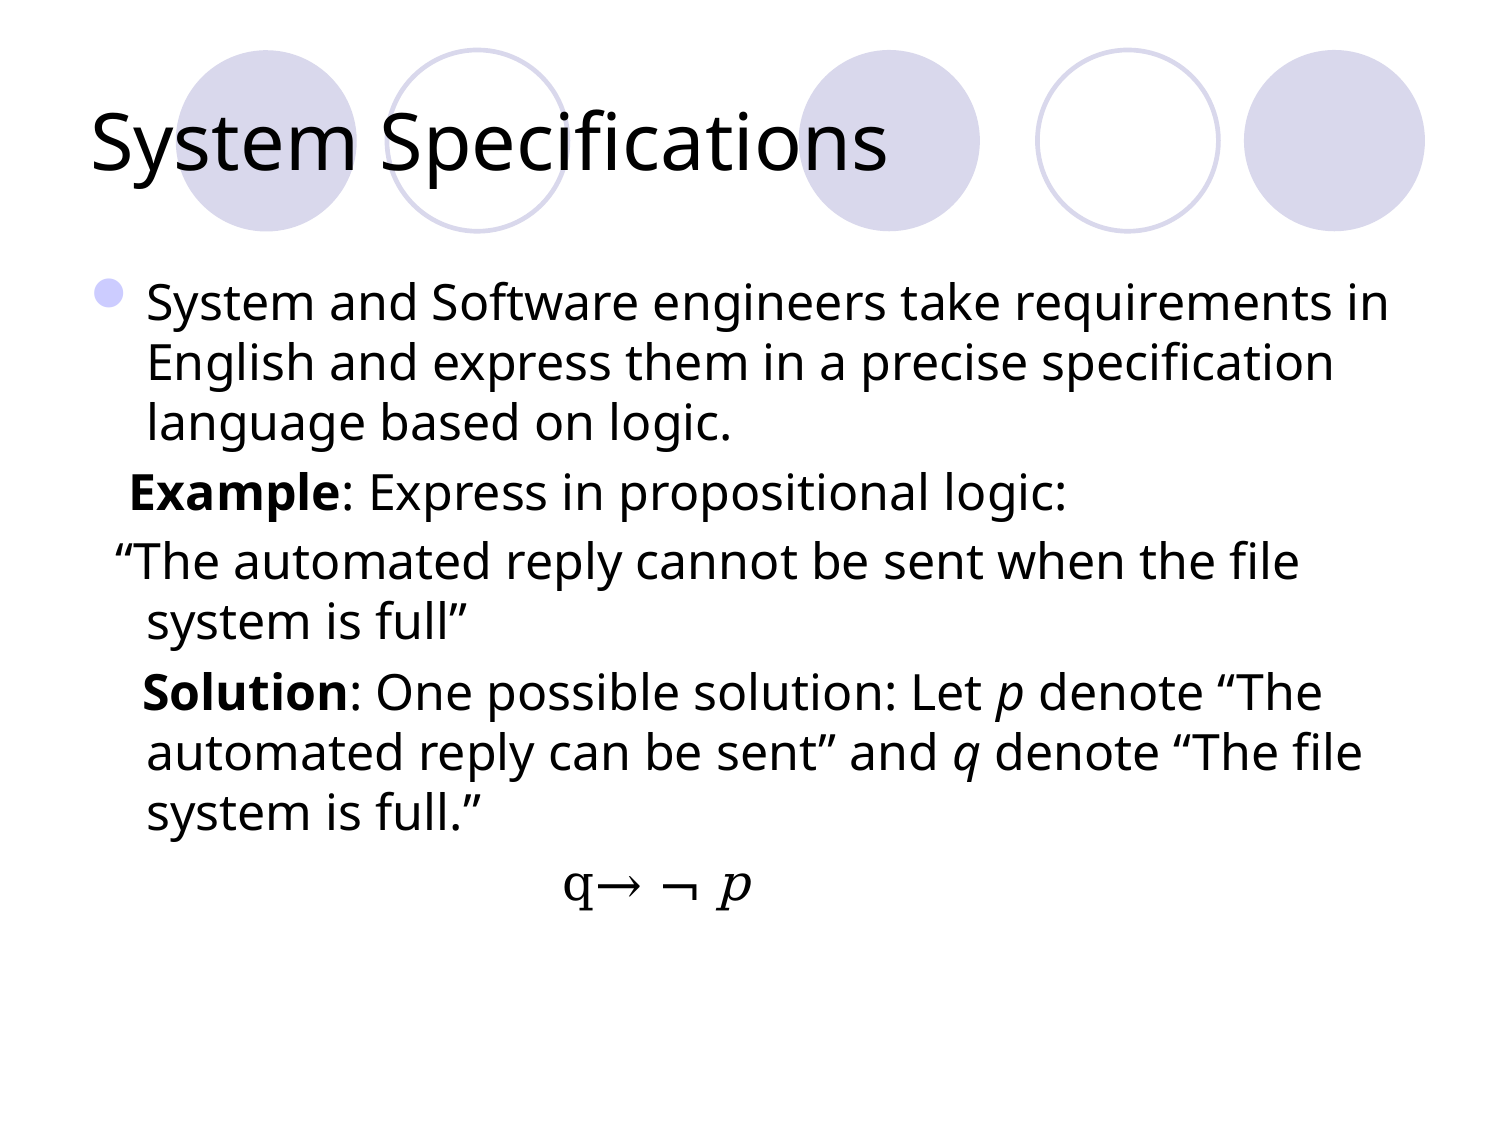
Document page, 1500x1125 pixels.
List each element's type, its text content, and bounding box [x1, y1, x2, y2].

list System and Software engineers take requirements in English and express them in a precise specification language based on logic. Example: Express in propositional logic: “The automated reply cannot be sent when the file system is full” Solution: One possible solution: Let p denote “The automated reply can be sent” and q denote “The file system is full.” q→ ¬ p [75, 262, 1425, 1006]
title System Specifications [75, 45, 1425, 233]
